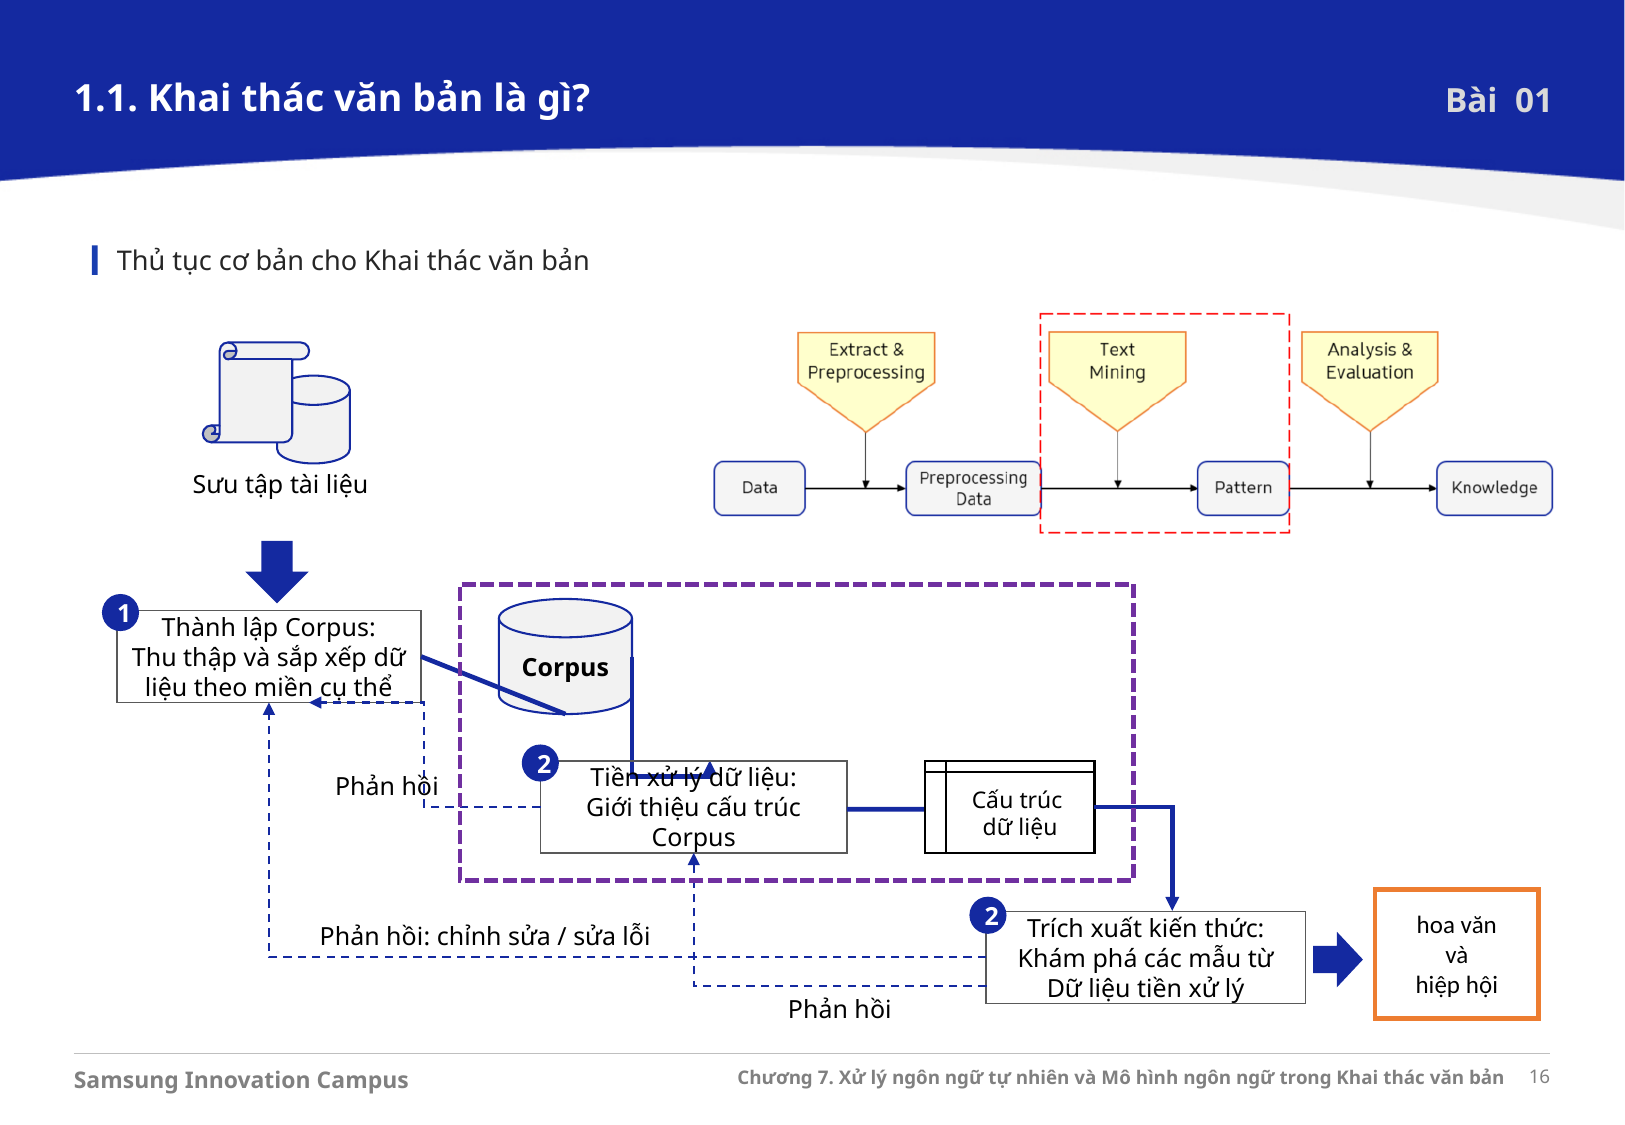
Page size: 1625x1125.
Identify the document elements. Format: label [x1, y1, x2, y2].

picture [0, 0, 1625, 1125]
text_box [73, 73, 1554, 120]
text_box [91, 243, 1533, 277]
text_box [104, 342, 1539, 1032]
